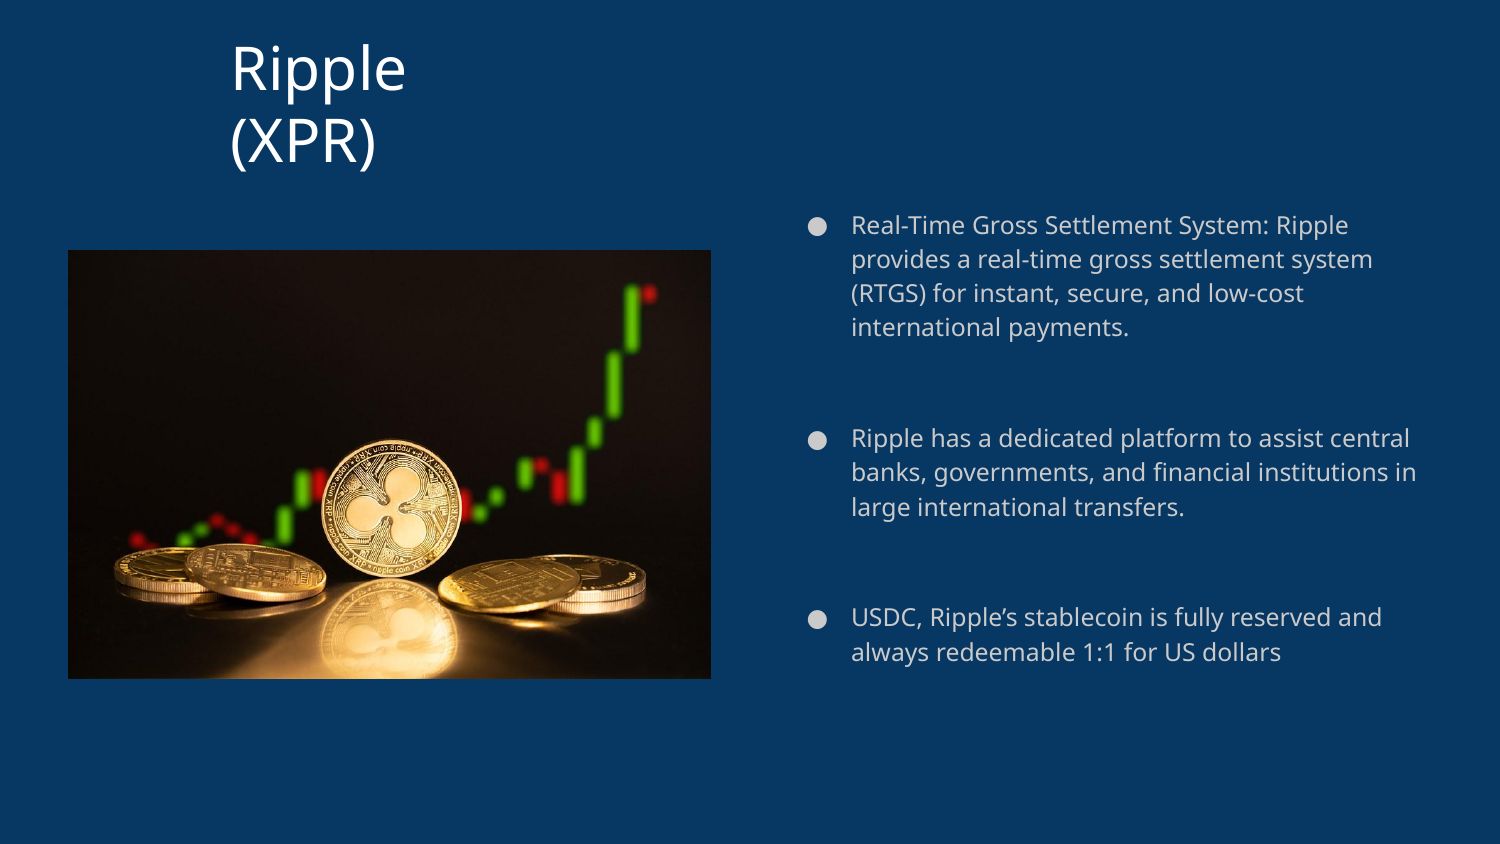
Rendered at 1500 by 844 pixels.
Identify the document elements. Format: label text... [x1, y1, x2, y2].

picture [67, 250, 711, 679]
title Ripple (XPR) [215, 66, 563, 191]
list Real-Time Gross Settlement System: Ripple provides a real-time gross settlement system (RTGS) for instant, secure, and low-cost international payments. Ripple has a dedicated platform to assist central banks, governments, and financial institutions in large international transfers. USDC, Ripple’s stablecoin is fully reserved and always redeemable 1:1 for US dollars [772, 190, 1444, 688]
